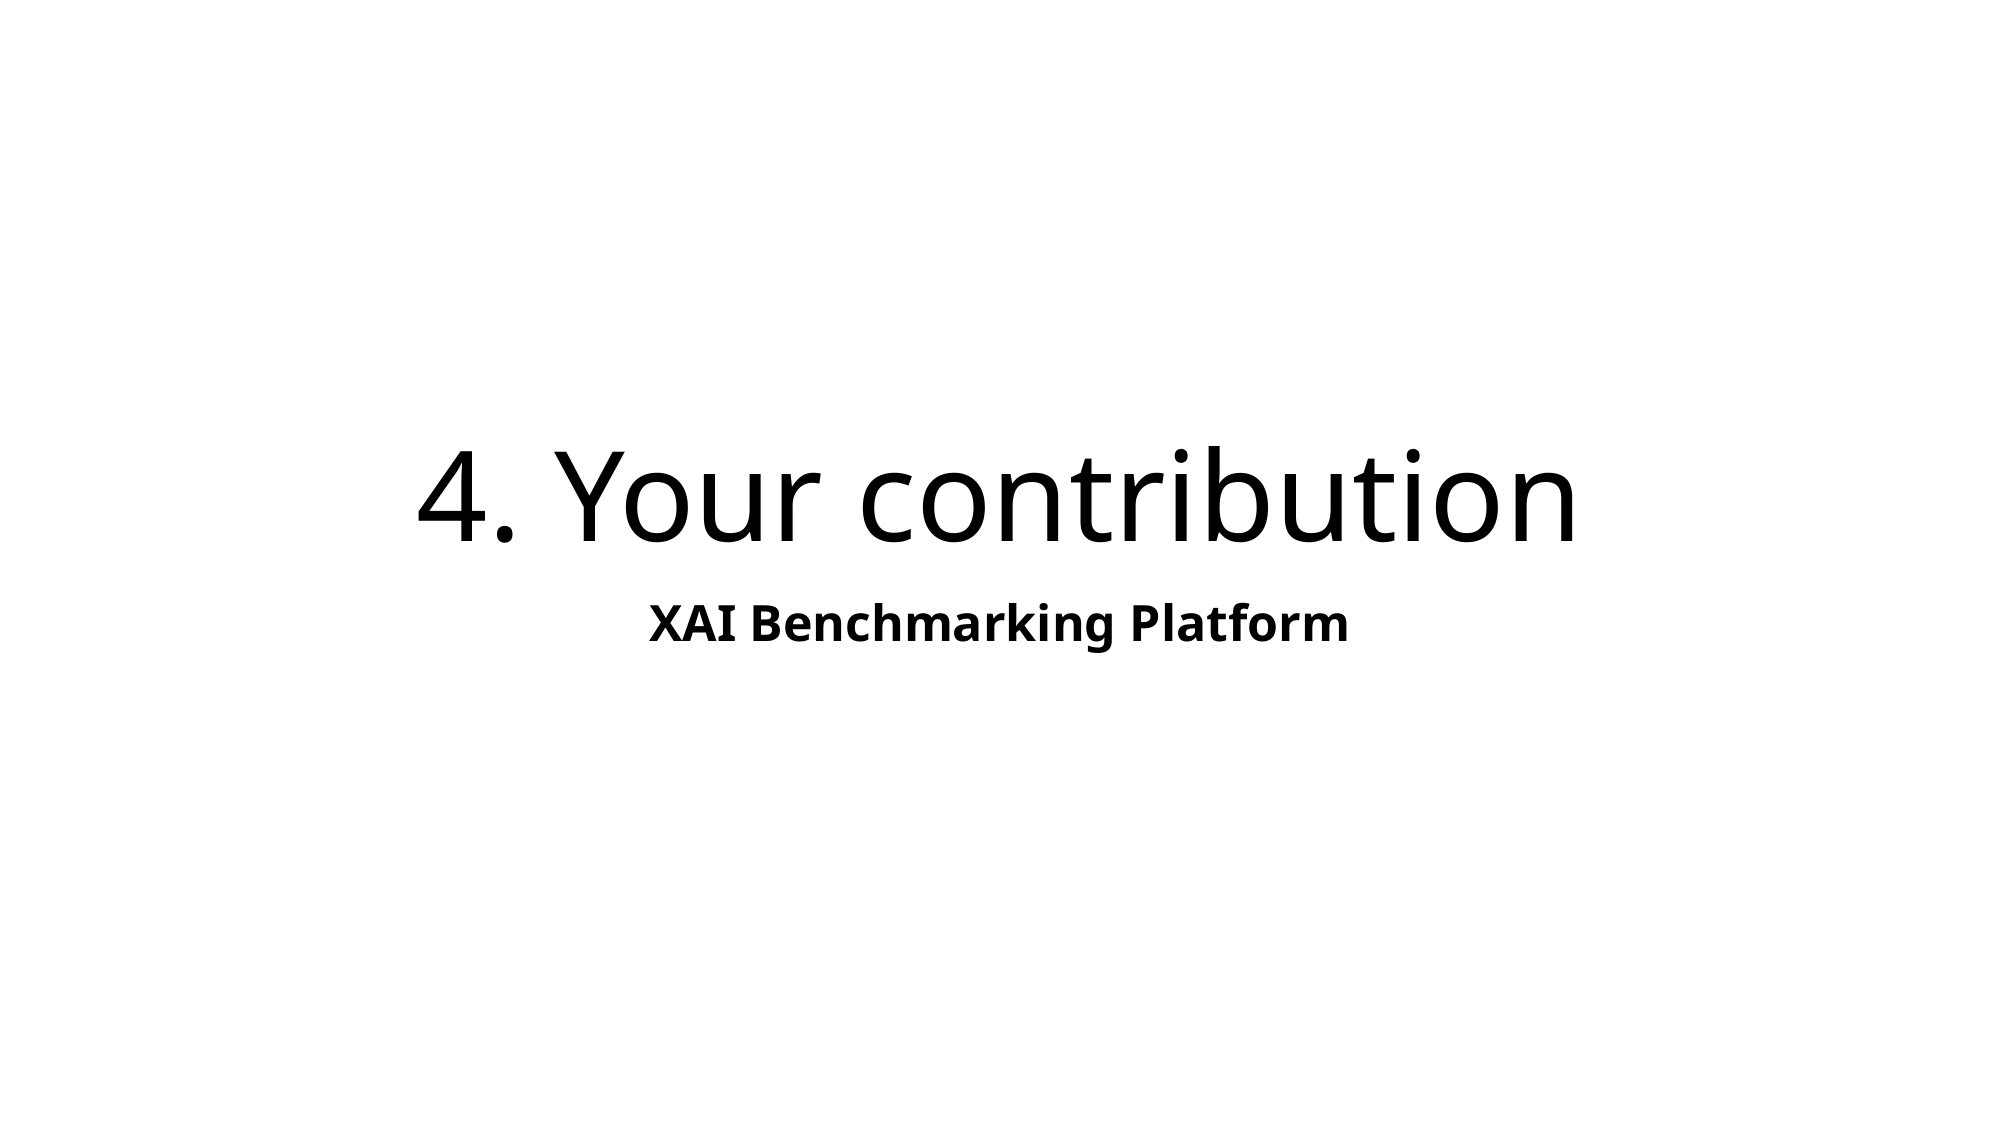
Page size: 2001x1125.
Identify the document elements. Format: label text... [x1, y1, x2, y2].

subtitle XAI Benchmarking Platform [249, 590, 1750, 863]
title 4. Your contribution [249, 184, 1750, 576]
